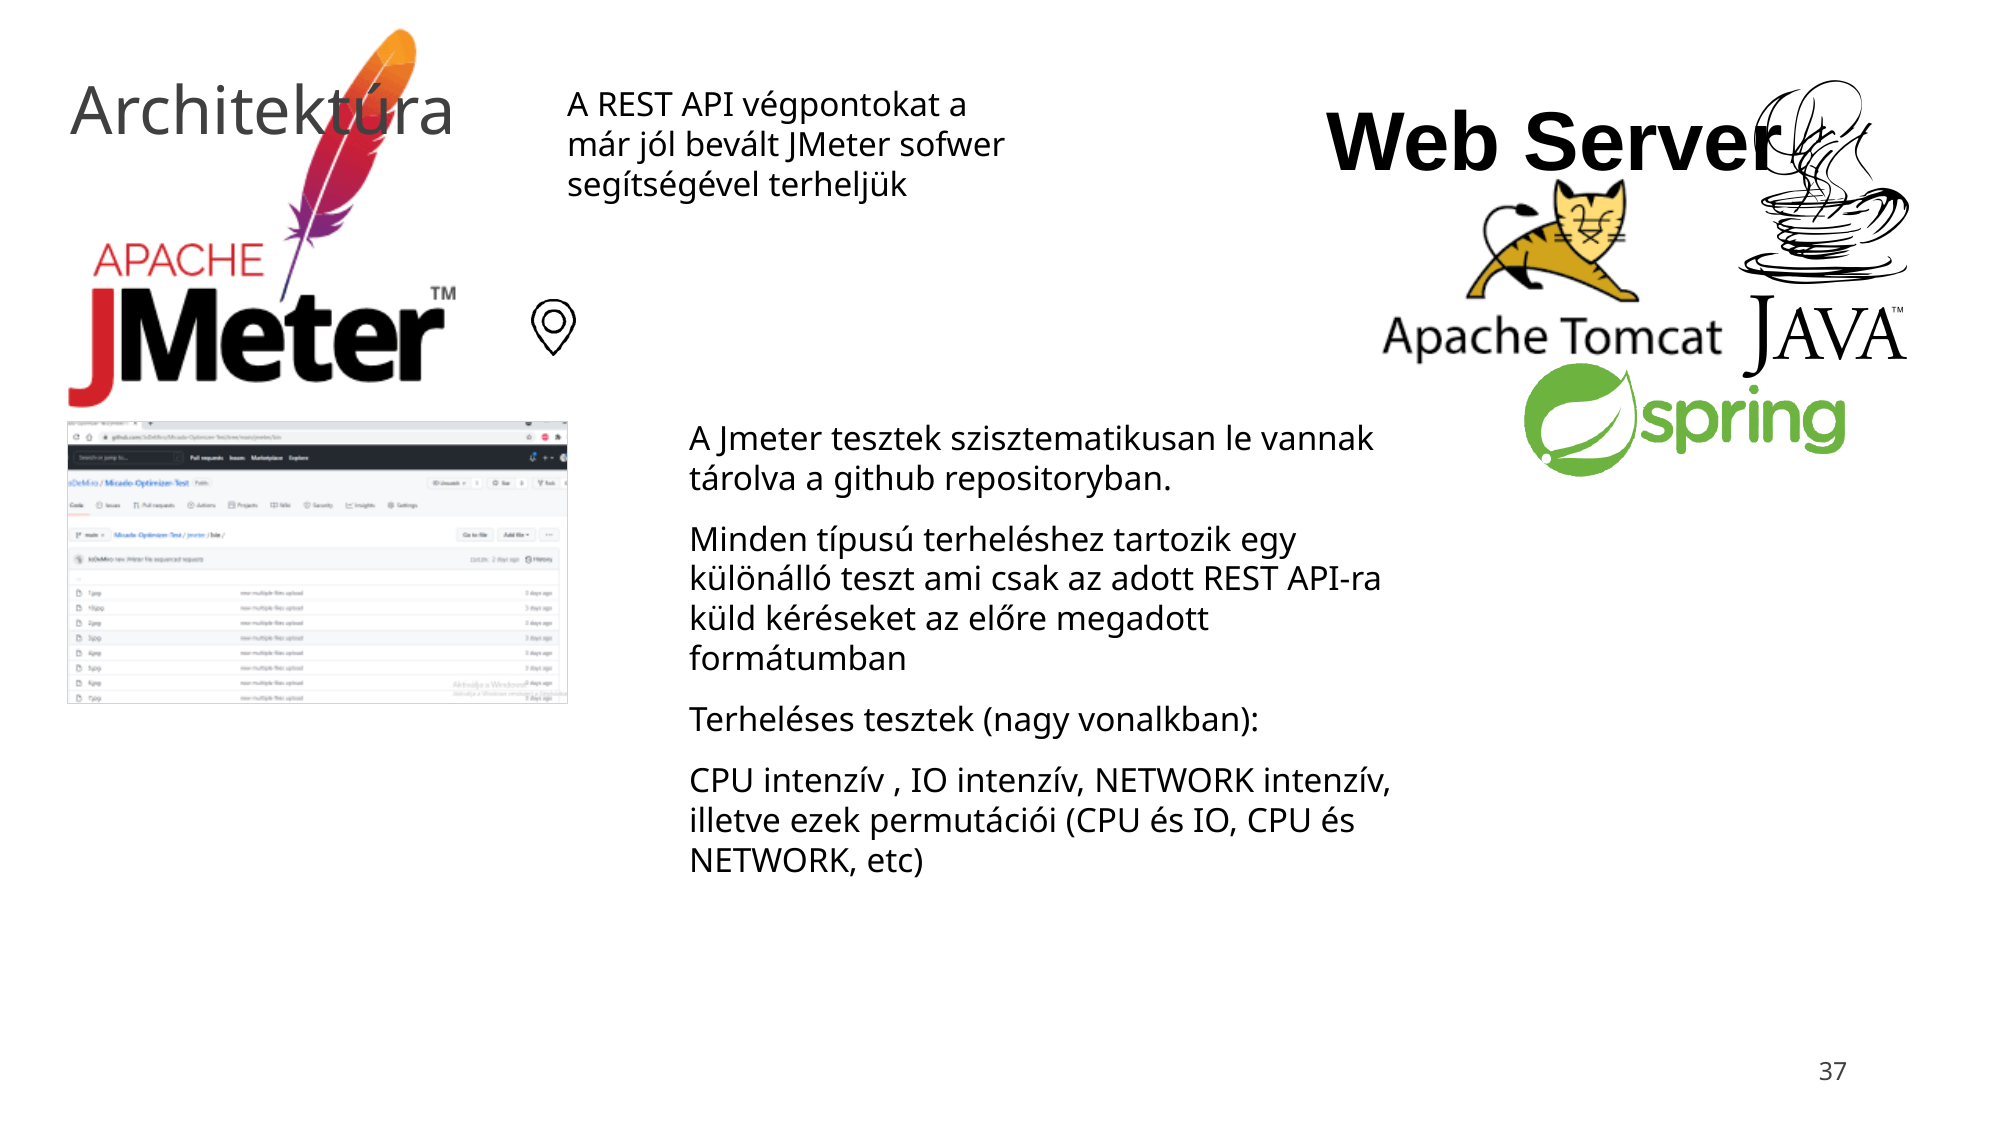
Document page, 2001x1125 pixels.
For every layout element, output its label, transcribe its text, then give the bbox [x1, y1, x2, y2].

picture [1301, 80, 1909, 482]
text_box Web Server [1246, 86, 1738, 232]
text_box Architektúra [498, 76, 1931, 209]
picture [28, 7, 567, 703]
picture [528, 293, 578, 359]
slide_number 37 [1412, 1042, 1863, 1103]
text_box A REST API végpontokat a már jól bevált JMeter sofwer segítségével terheljük [567, 83, 1030, 203]
text_box A Jmeter tesztek szisztematikusan le vannak tárolva a github repositoryban. Minden típusú terheléshez tartozik egy különálló teszt ami csak az adott REST API-ra küld kéréseket az előre megadott formátumban Terheléses tesztek (nagy vonalkban): CPU intenzív , IO intenzív, NETWORK intenzív, illetve ezek permutációi (CPU és IO, CPU és NETWORK, etc) [689, 416, 1413, 908]
